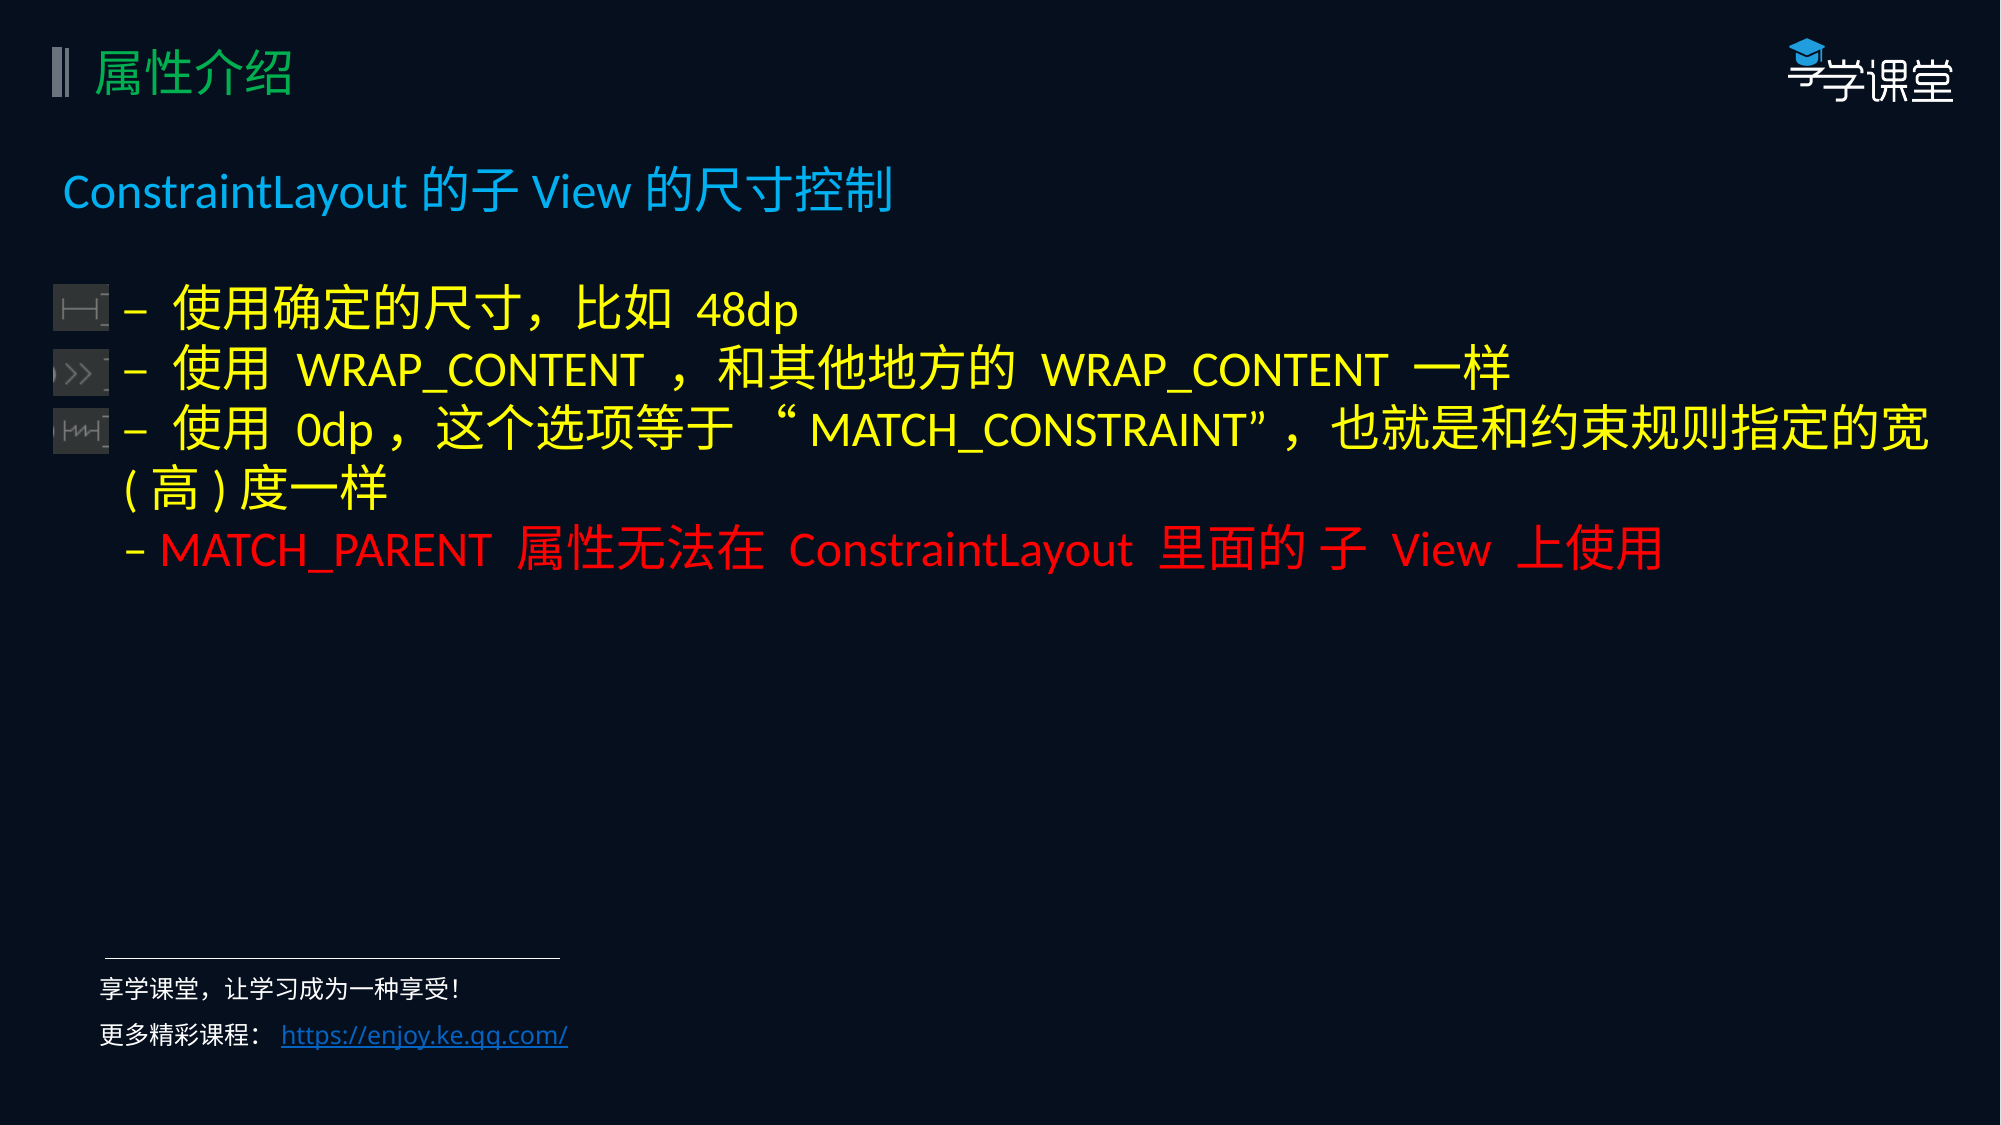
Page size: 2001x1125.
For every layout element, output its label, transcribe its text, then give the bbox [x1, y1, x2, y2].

picture [53, 408, 109, 454]
picture [53, 284, 109, 331]
picture [1788, 38, 1953, 102]
text_box ConstraintLayout的子View的尺寸控制 [48, 151, 1093, 226]
text_box 属性介绍 [79, 34, 310, 109]
text_box – 使用确定的尺寸，比如 48dp – 使用 WRAP_CONTENT ，和其他地方的 WRAP_CONTENT 一样 – 使用 0dp，这个选项等于 “MATCH_CONSTRAINT”，也就是和约束规则指定的宽(高)度一样 – MATCH_PARENT 属性无法在 ConstraintLayout 里面的 子 View 上使用 [108, 268, 2000, 584]
picture [53, 349, 109, 396]
